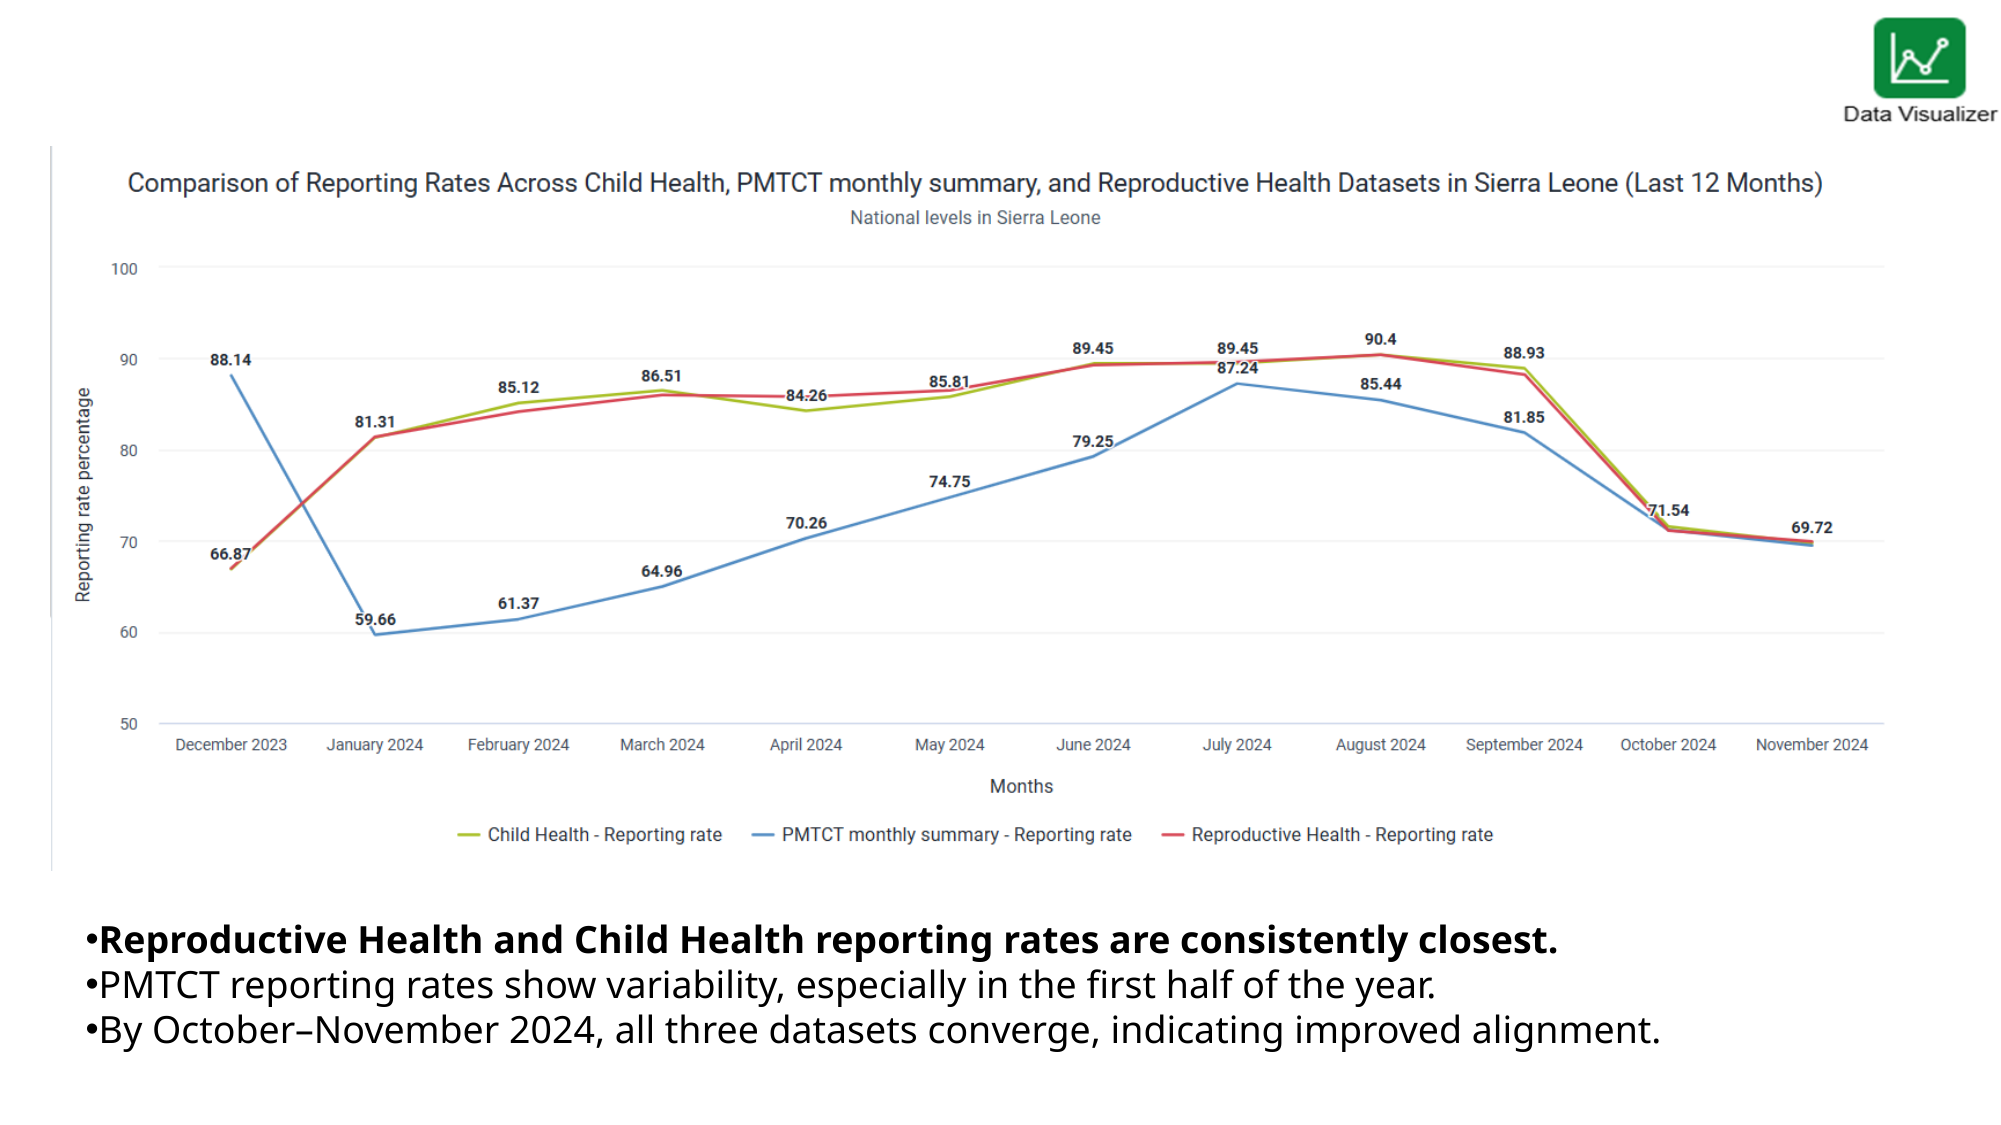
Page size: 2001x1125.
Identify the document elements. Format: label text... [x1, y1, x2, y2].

text_box Reproductive Health and Child Health reporting rates are consistently closest. PMTCT reporting rates show variability, especially in the first half of the year. By October–November 2024, all three datasets converge, indicating improved alignment. [70, 908, 1751, 1059]
picture [50, 0, 2000, 871]
